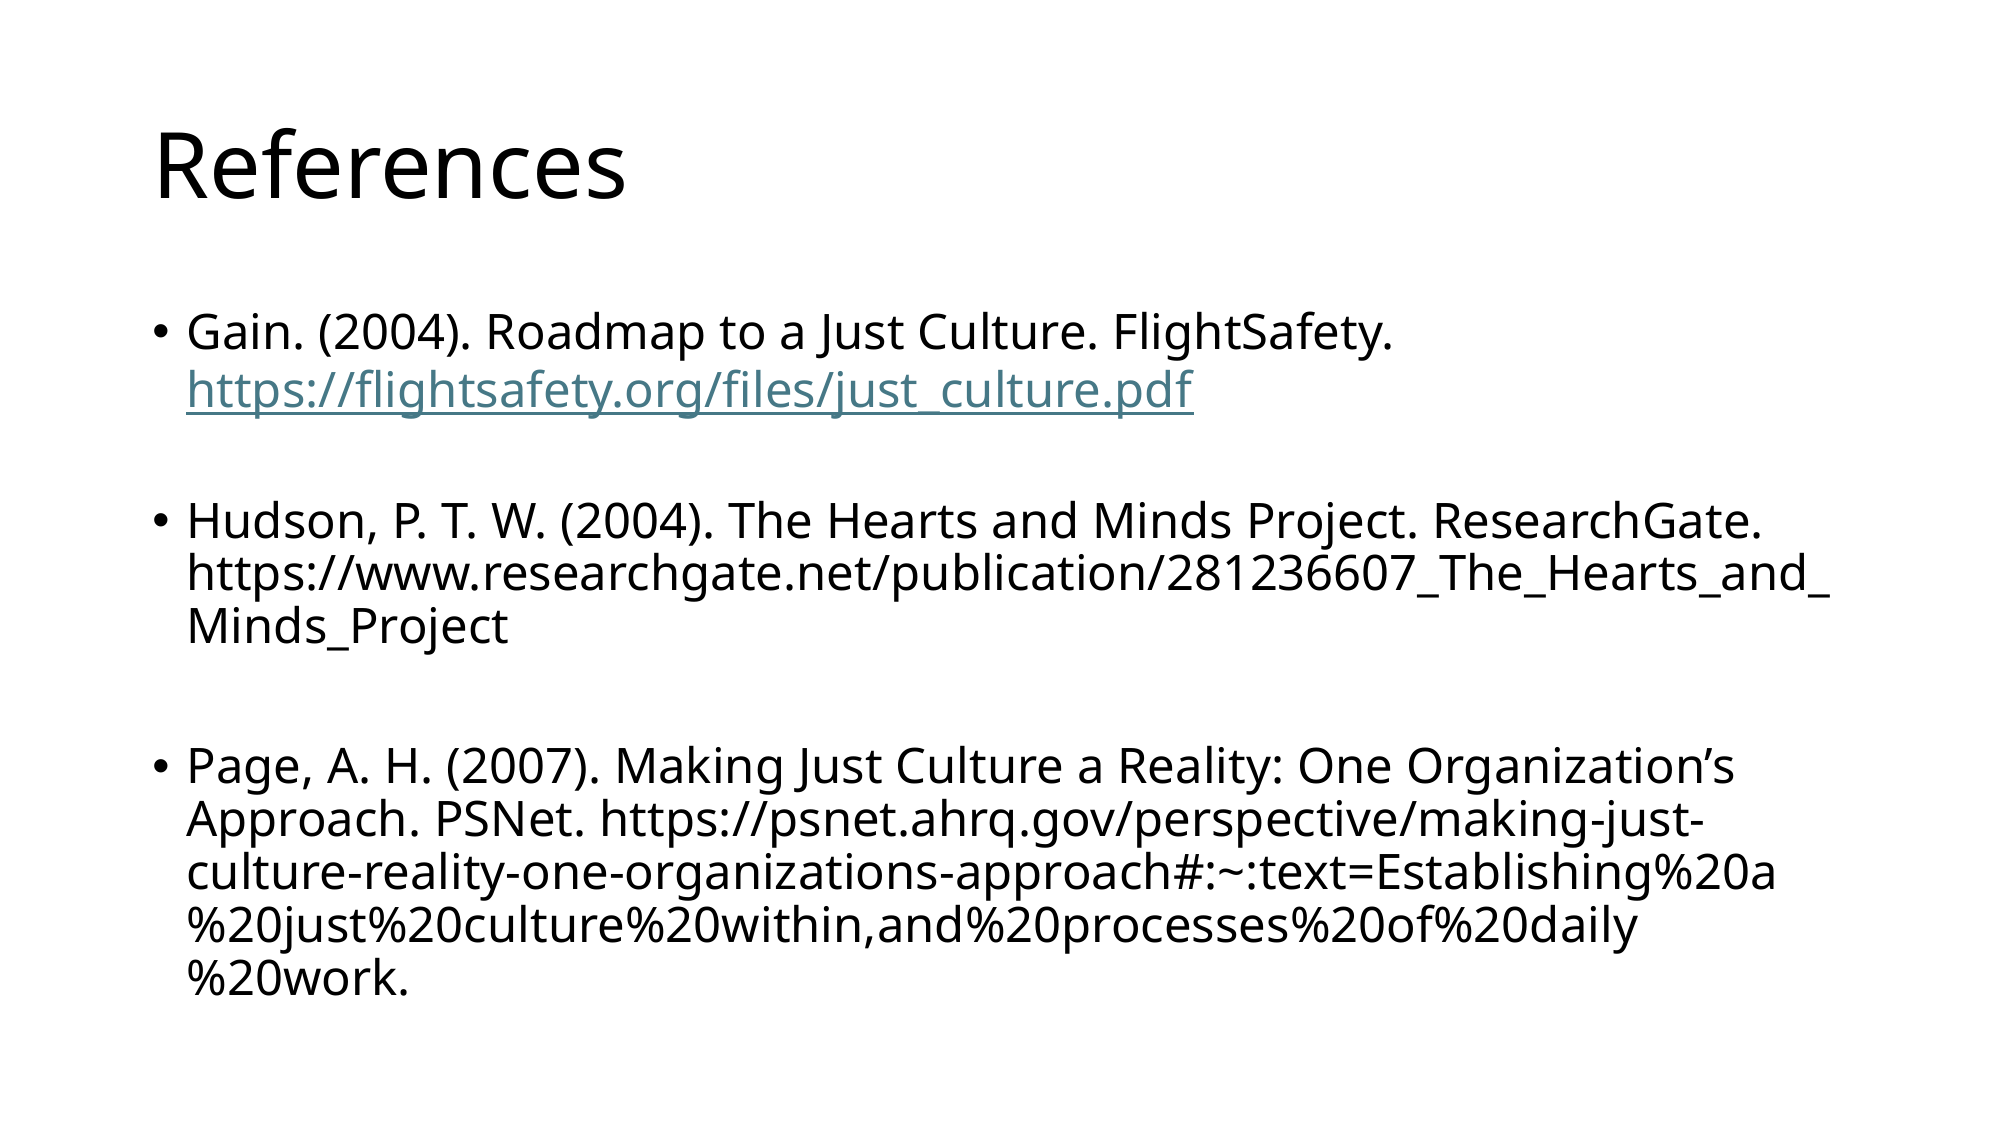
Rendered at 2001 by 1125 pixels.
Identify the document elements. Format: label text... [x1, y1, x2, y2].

title References [137, 59, 1863, 278]
list Gain. (2004). Roadmap to a Just Culture. FlightSafety. https://flightsafety.org/files/just_culture.pdf Hudson, P. T. W. (2004). The Hearts and Minds Project. ResearchGate. https://www.researchgate.net/publication/281236607_The_Hearts_and_Minds_Project Page, A. H. (2007). Making Just Culture a Reality: One Organization’s Approach. PSNet. https://psnet.ahrq.gov/perspective/making-just-culture-reality-one-organizations-approach#:~:text=Establishing%20a%20just%20culture%20within,and%20processes%20of%20daily%20work. [137, 299, 1863, 1014]
